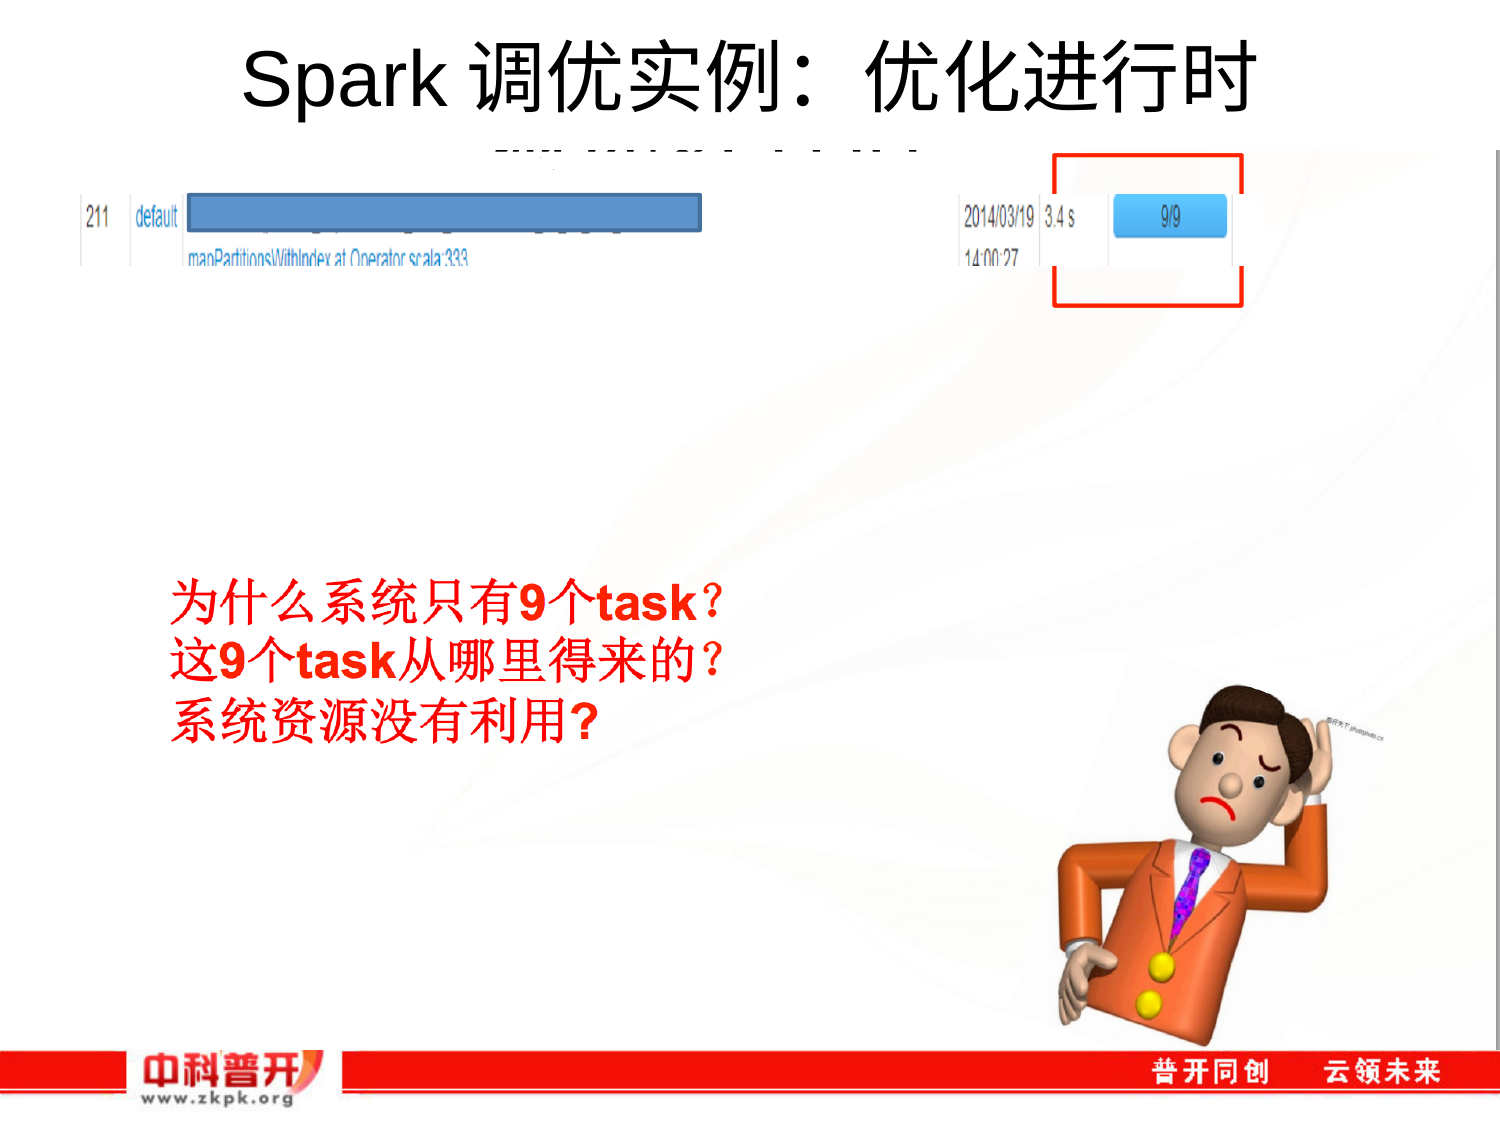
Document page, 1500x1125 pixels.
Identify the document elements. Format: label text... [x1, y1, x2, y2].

picture [0, 150, 1500, 1125]
title Spark调优实例：优化进行时 [0, 0, 1500, 150]
